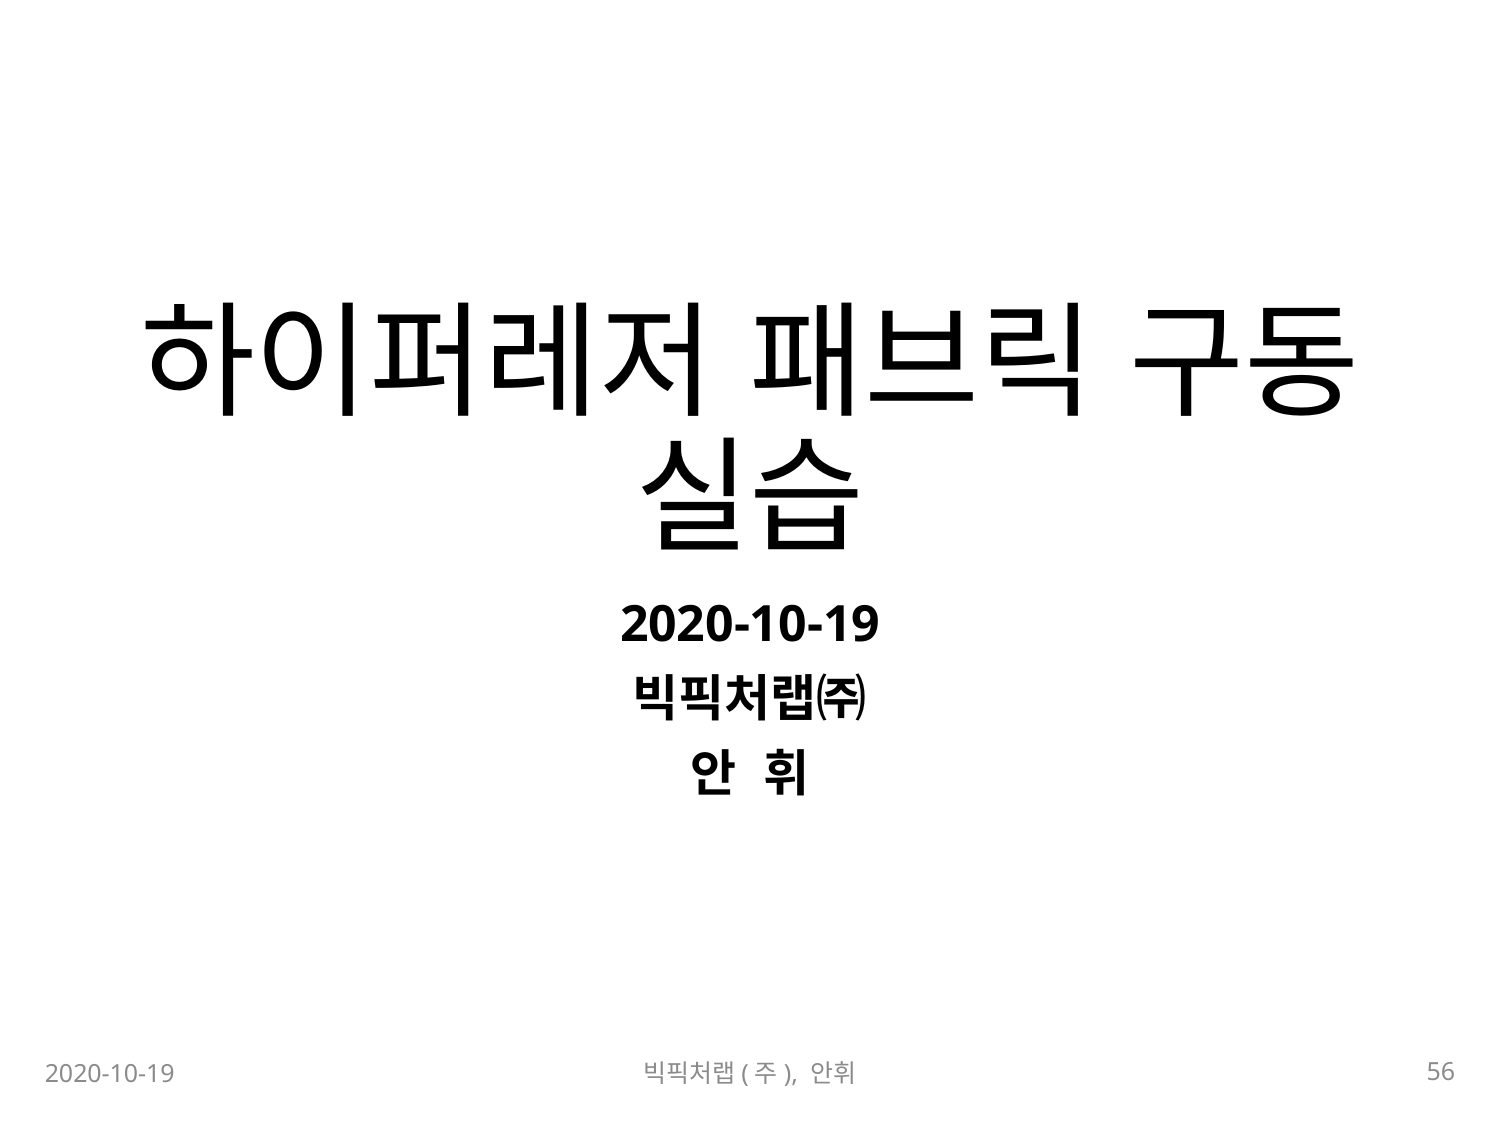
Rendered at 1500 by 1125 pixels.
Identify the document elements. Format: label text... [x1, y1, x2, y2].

title 하이퍼레저 패브릭 구동 실습 [112, 184, 1388, 576]
footer 빅픽처랩(주), 안휘 [387, 1042, 1113, 1103]
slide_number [29, 1042, 368, 1103]
slide_number 56 [1132, 1042, 1471, 1103]
subtitle 2020-10-19 빅픽처랩㈜ 안 휘 [187, 590, 1313, 863]
